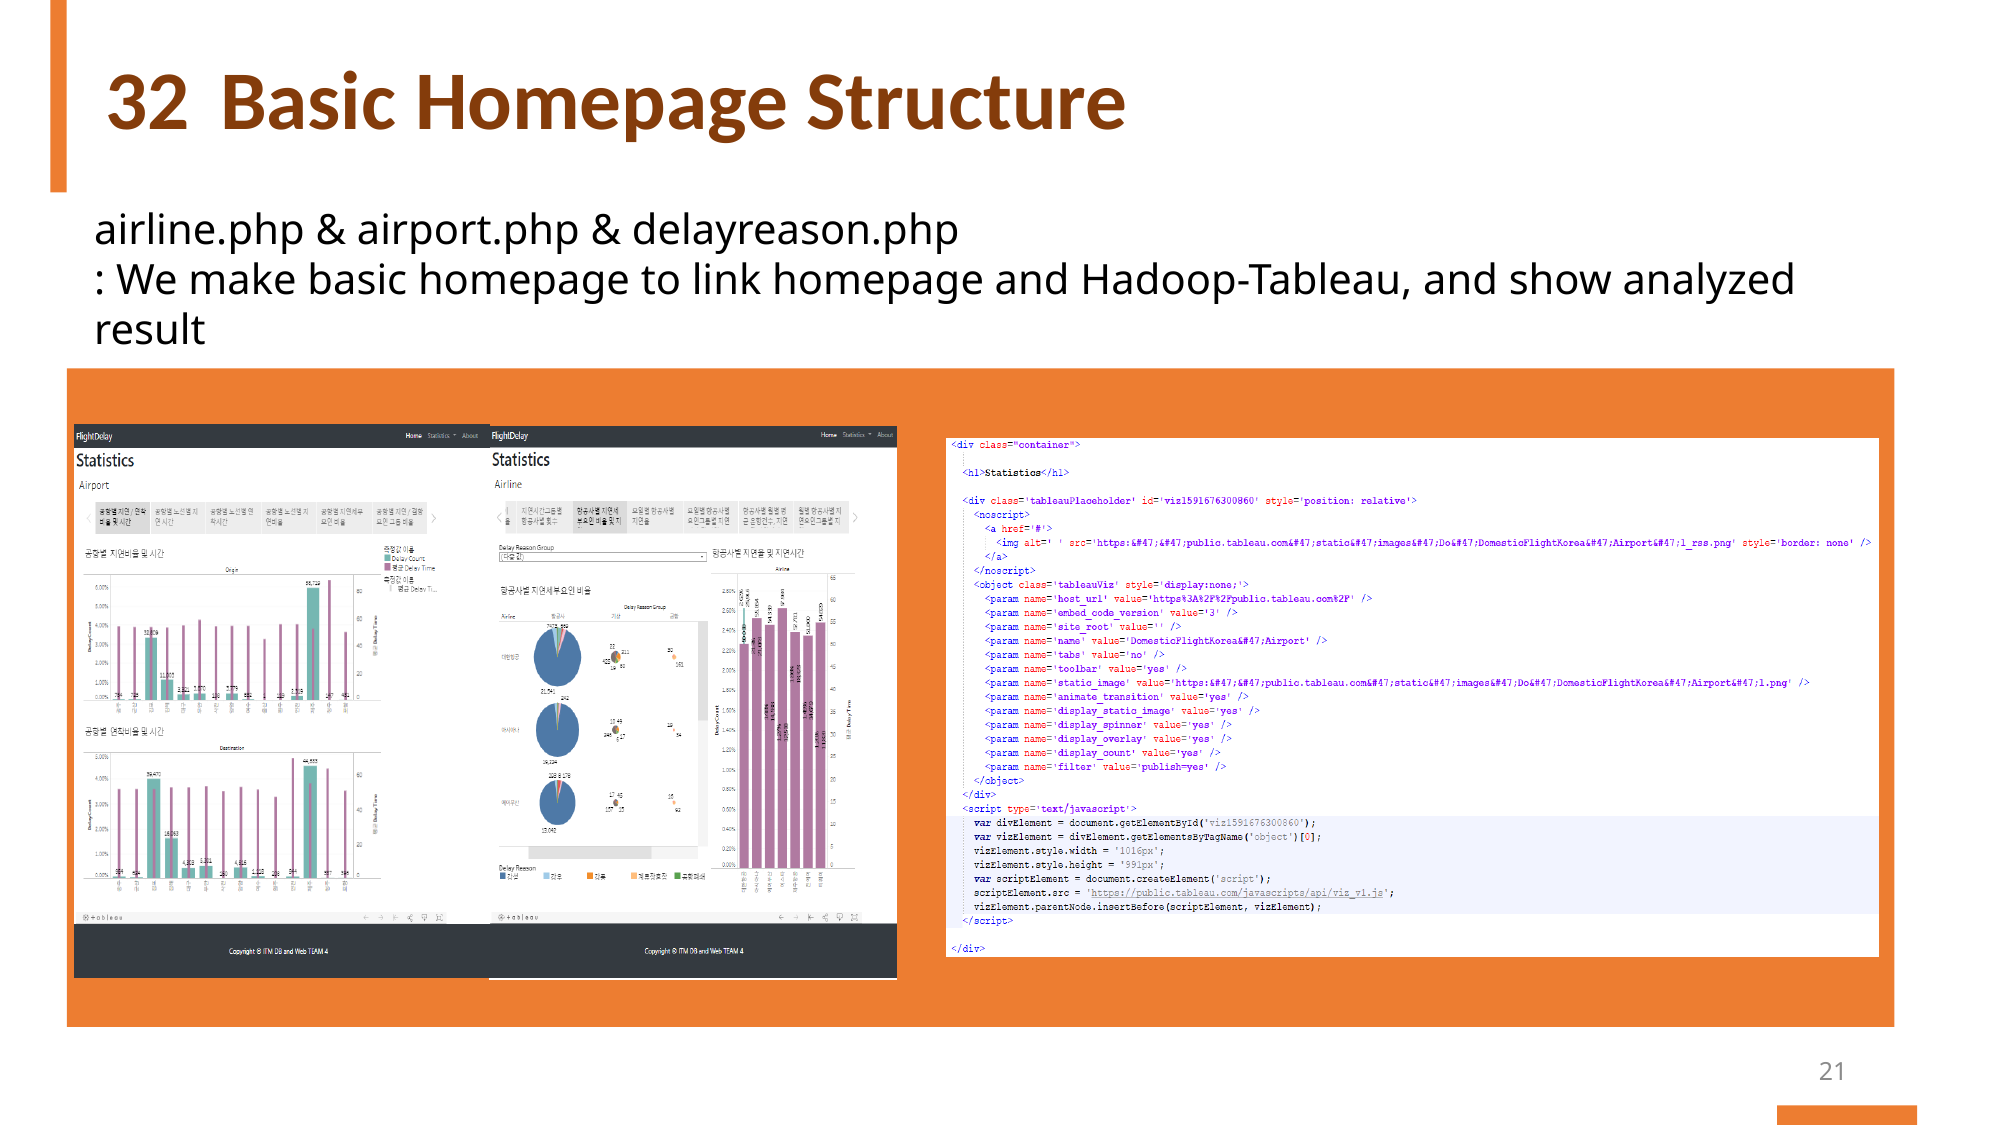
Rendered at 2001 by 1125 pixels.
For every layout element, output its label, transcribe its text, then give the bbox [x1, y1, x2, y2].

slide_number 21 [1412, 1042, 1863, 1103]
text_box [49, 0, 68, 193]
picture [946, 438, 1879, 957]
text_box 32 [90, 39, 205, 154]
text_box [1776, 1104, 1918, 1125]
text_box airline.php & airport.php & delayreason.php : We make basic homepage to link homepage and Hadoop-Tableau, and show analyzed result [79, 195, 1895, 548]
text_box [66, 367, 1896, 1028]
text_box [74, 424, 897, 980]
text_box Basic Homepage Structure [205, 39, 1144, 154]
